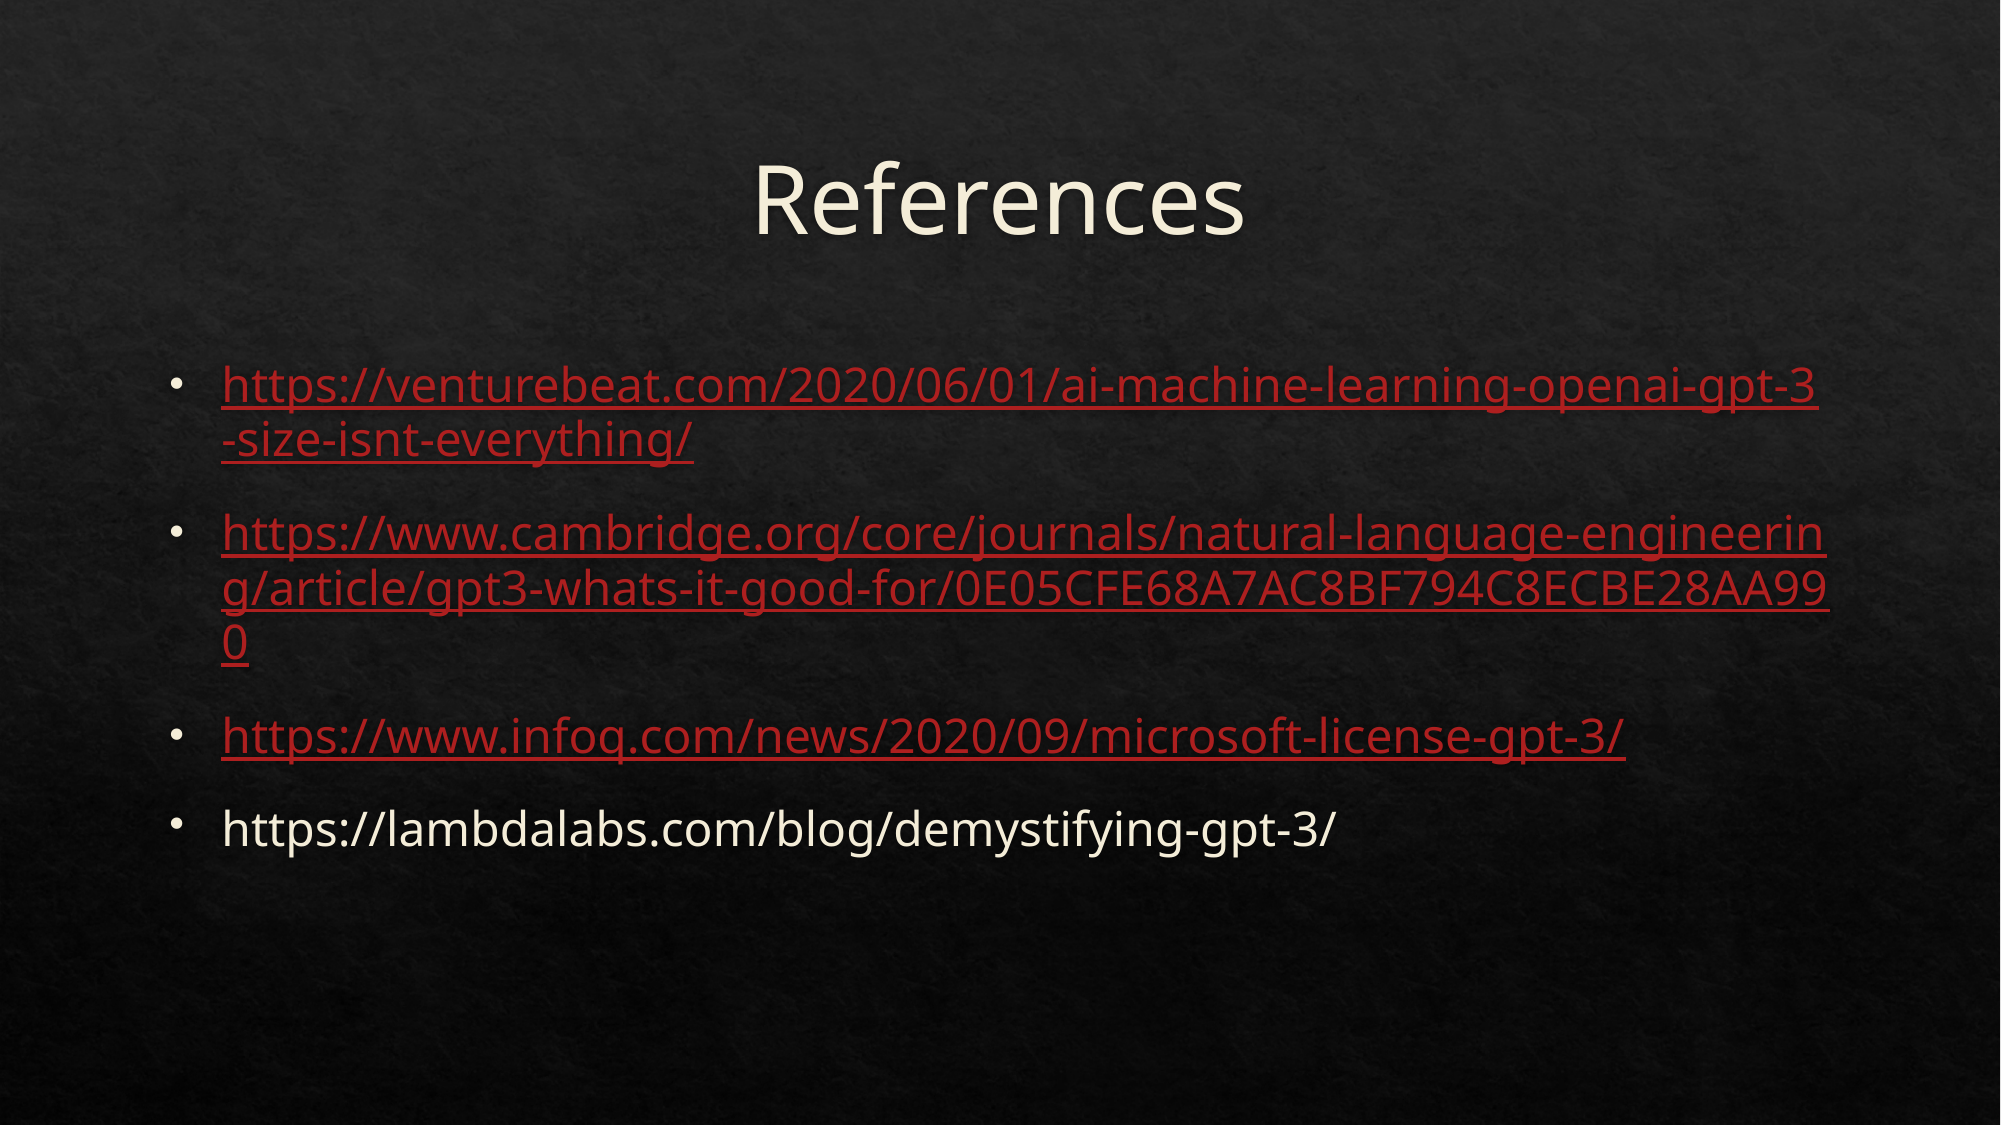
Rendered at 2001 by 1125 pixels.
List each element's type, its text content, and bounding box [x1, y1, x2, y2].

list https://venturebeat.com/2020/06/01/ai-machine-learning-openai-gpt-3-size-isnt-everything/ https://www.cambridge.org/core/journals/natural-language-engineering/article/gpt3-whats-it-good-for/0E05CFE68A7AC8BF794C8ECBE28AA990 https://www.infoq.com/news/2020/09/microsoft-license-gpt-3/ https://lambdalabs.com/blog/demystifying-gpt-3/ [149, 340, 1849, 950]
title References [149, 99, 1849, 307]
